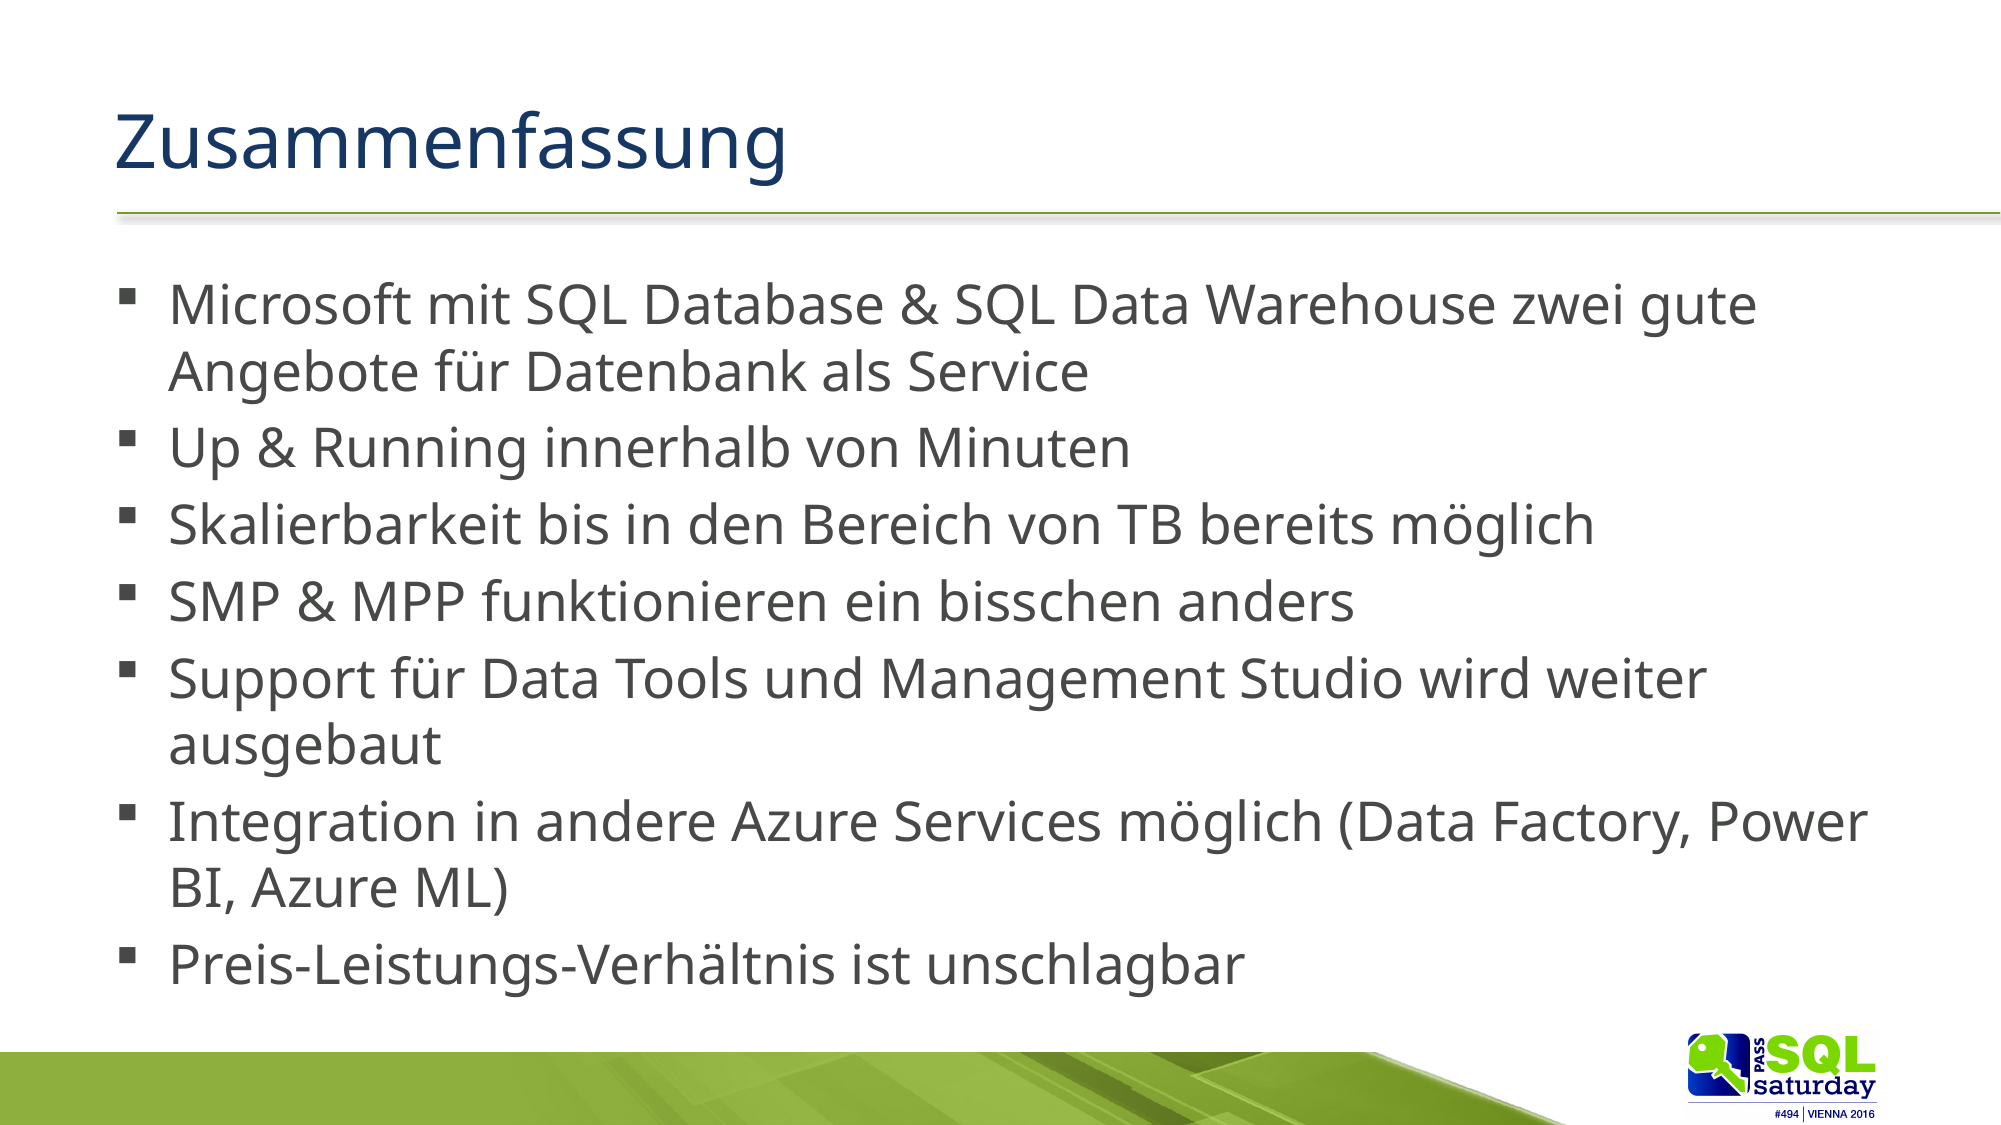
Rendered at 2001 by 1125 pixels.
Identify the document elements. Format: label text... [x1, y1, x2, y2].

list Microsoft mit SQL Database & SQL Data Warehouse zwei gute Angebote für Datenbank als Service Up & Running innerhalb von Minuten Skalierbarkeit bis in den Bereich von TB bereits möglich SMP & MPP funktionieren ein bisschen anders Support für Data Tools und Management Studio wird weiter ausgebaut Integration in andere Azure Services möglich (Data Factory, Power BI, Azure ML) Preis-Leistungs-Verhältnis ist unschlagbar [99, 262, 1900, 1005]
title Zusammenfassung [99, 45, 1900, 233]
picture [0, 1029, 2000, 1125]
